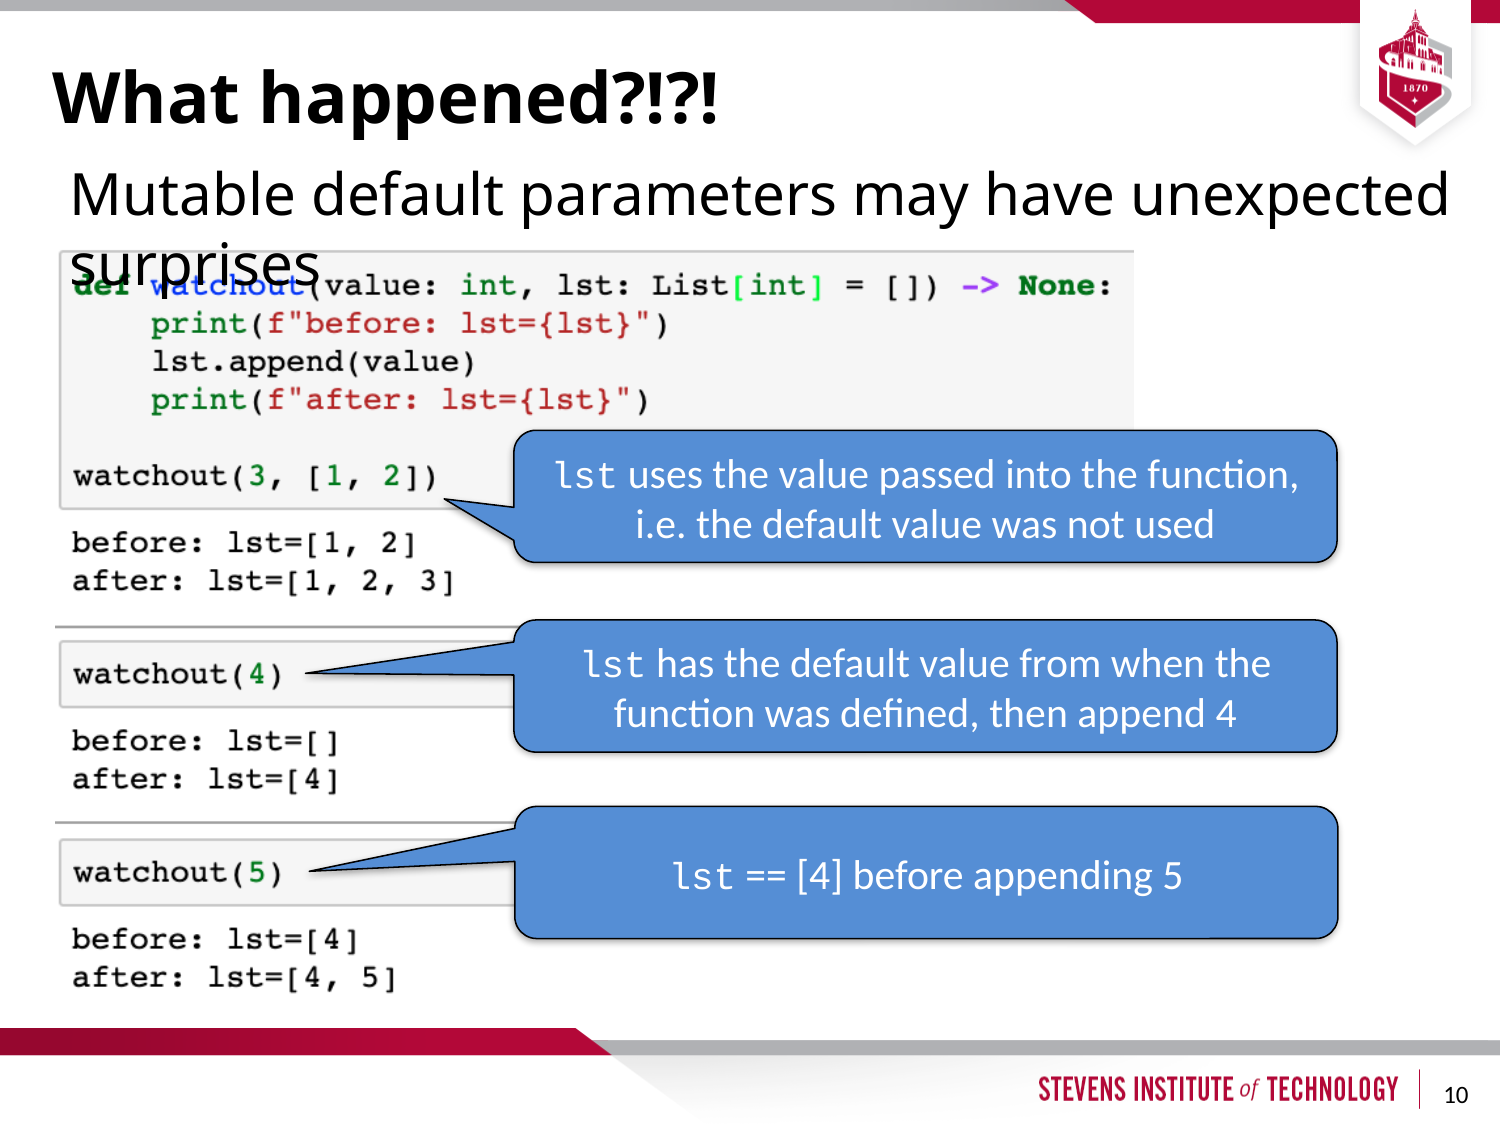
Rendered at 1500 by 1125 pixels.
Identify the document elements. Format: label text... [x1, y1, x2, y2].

picture [54, 245, 1134, 1000]
list Mutable default parameters may have unexpected surprises [55, 149, 1500, 890]
text_box lst == [4] before appending 5 [1139, 805, 1339, 940]
title What happened?!?! [37, 45, 1338, 150]
text_box lst has the default value from when the function was defined, then append 4 [1139, 619, 1338, 753]
picture [0, 0, 1500, 160]
picture [0, 1028, 1500, 1125]
text_box lst uses the value passed into the function, i.e. the default value was not used [1139, 429, 1338, 564]
slide_number 10 [1428, 1071, 1490, 1108]
